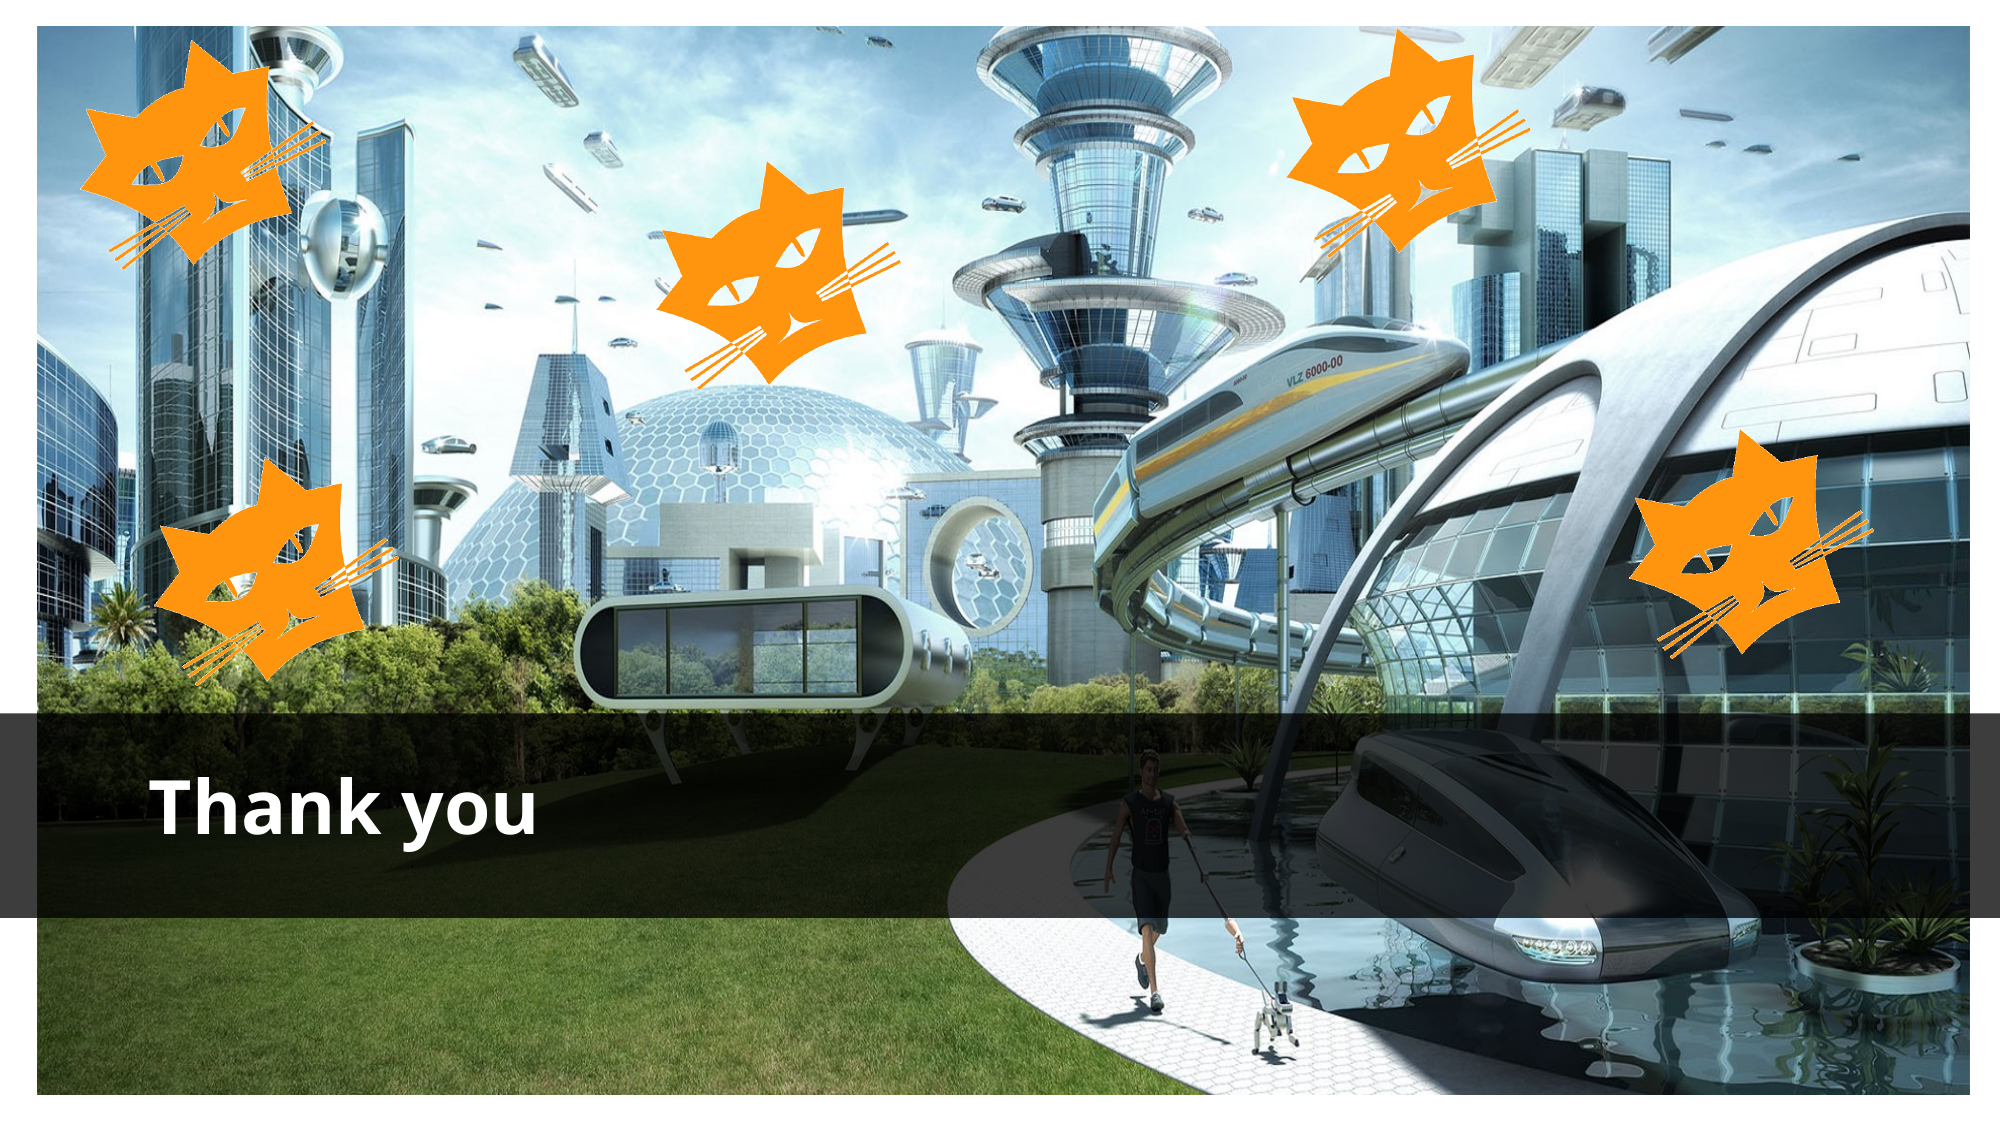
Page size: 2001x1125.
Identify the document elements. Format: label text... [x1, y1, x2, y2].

title Thank you [133, 741, 1807, 879]
picture [37, 26, 1970, 1095]
